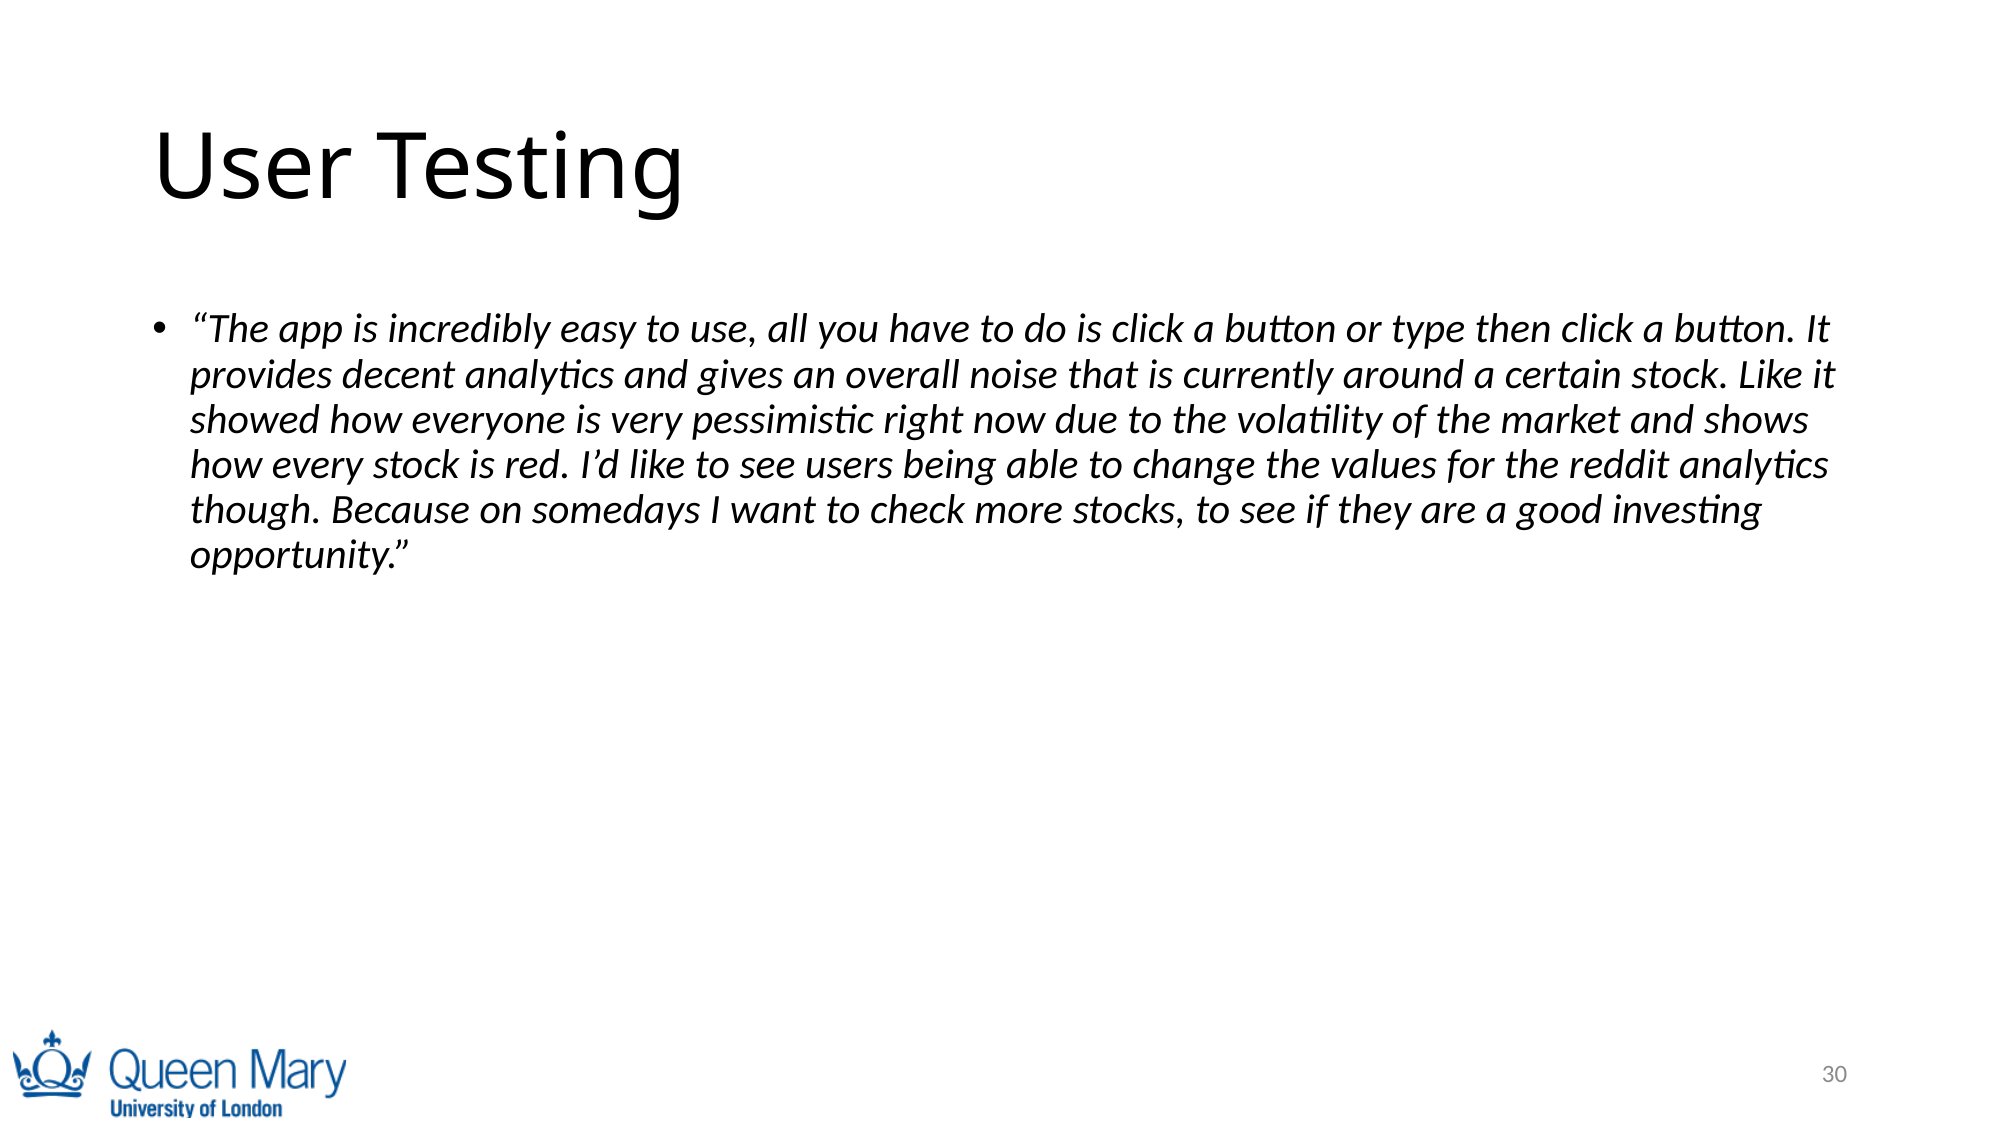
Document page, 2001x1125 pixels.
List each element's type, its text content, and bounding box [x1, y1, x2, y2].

list “The app is incredibly easy to use, all you have to do is click a button or type then click a button. It provides decent analytics and gives an overall noise that is currently around a certain stock. Like it showed how everyone is very pessimistic right now due to the volatility of the market and shows how every stock is red. I’d like to see users being able to change the values for the reddit analytics though. Because on somedays I want to check more stocks, to see if they are a good investing opportunity.” [137, 299, 1863, 623]
title User Testing [137, 59, 1863, 278]
slide_number 30 [1412, 1042, 1863, 1103]
